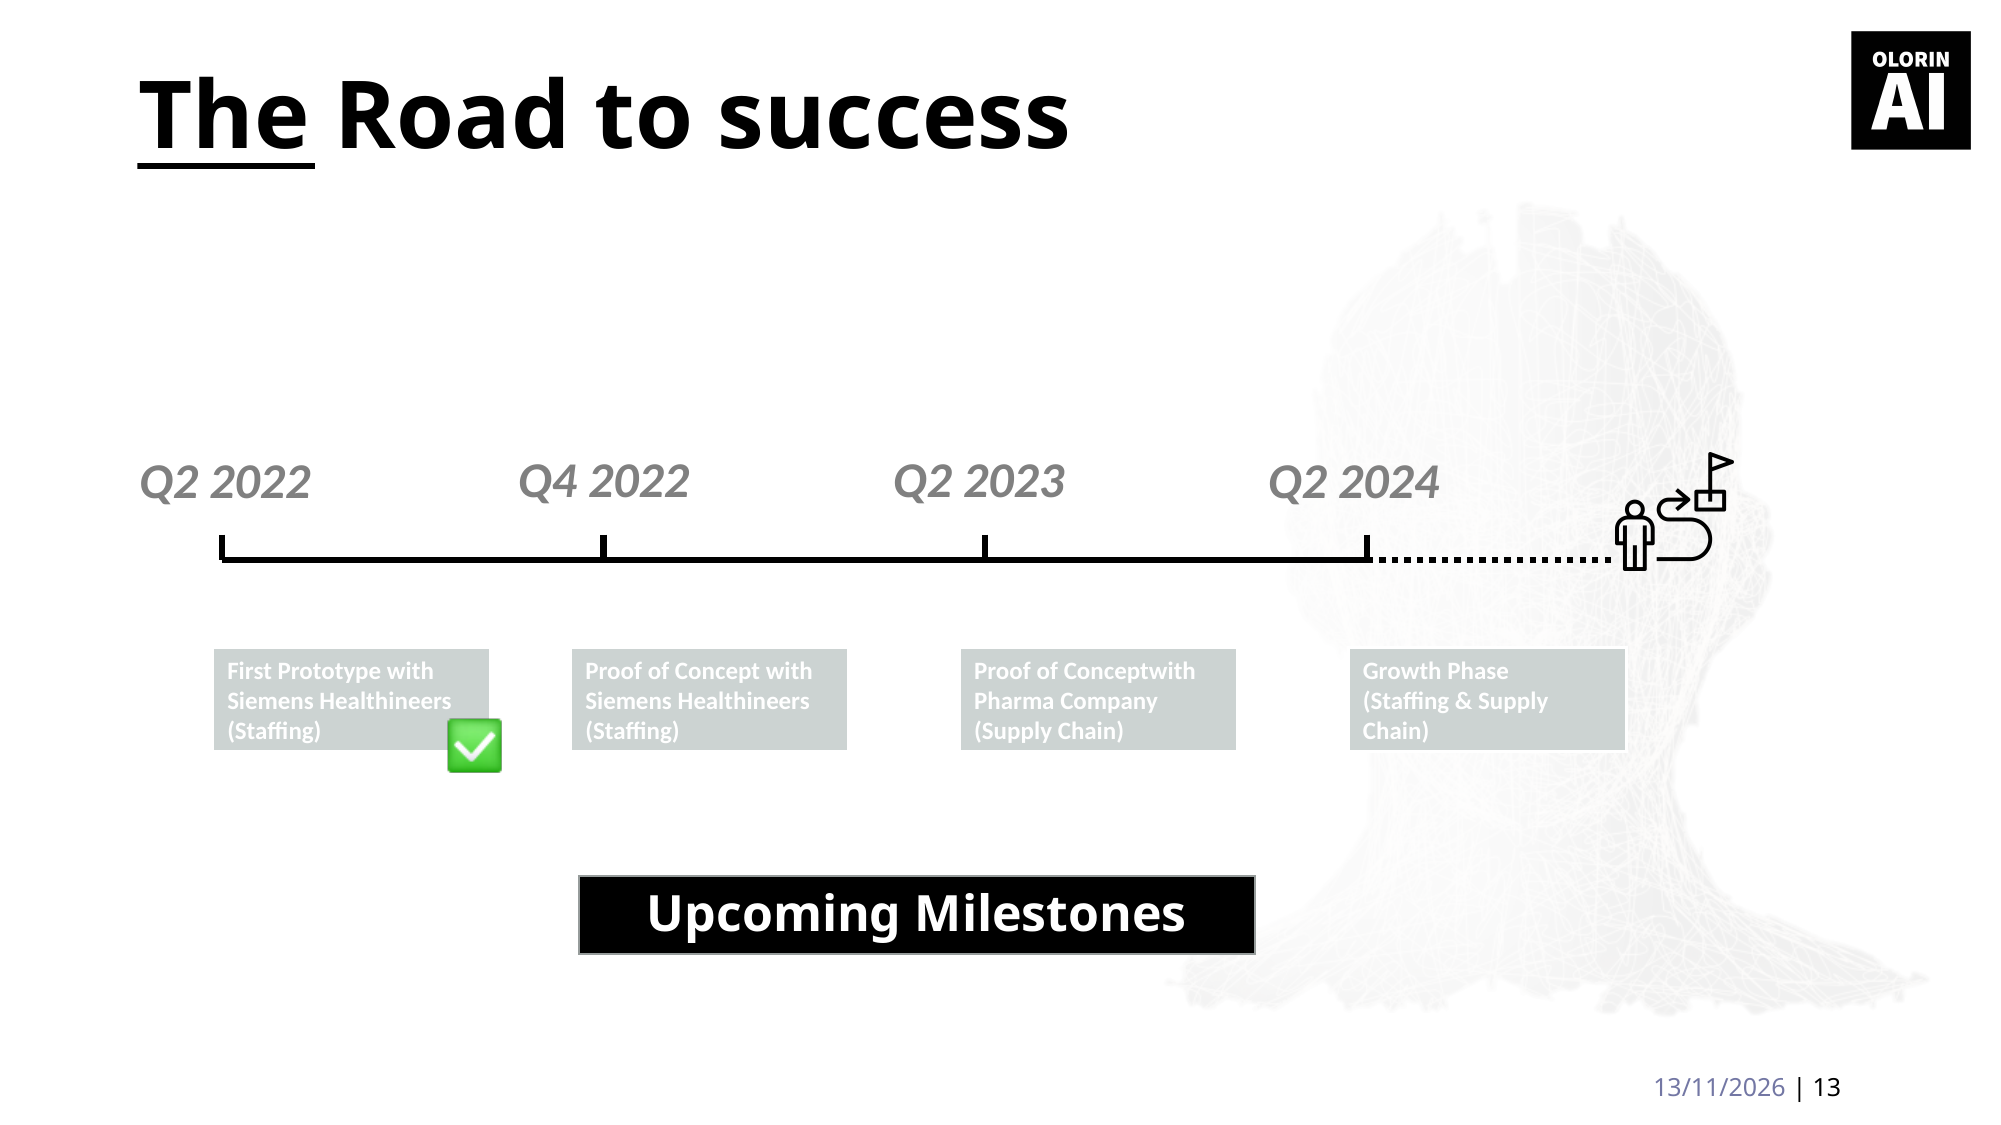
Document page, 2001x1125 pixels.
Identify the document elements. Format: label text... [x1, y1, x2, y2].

text_box Q2 2024 [1266, 441, 1441, 501]
text_box Q2 2022 [137, 441, 313, 501]
text_box Q4 2022 [516, 439, 691, 500]
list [437, 708, 513, 784]
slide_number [1412, 1064, 1863, 1107]
title The Road to success [124, 60, 1849, 141]
text_box Q2 2023 [891, 439, 1066, 500]
text_box Upcoming Milestones [578, 875, 1256, 955]
picture [1615, 452, 1734, 571]
text_box Growth Phase (Staffing & Supply Chain) [1347, 646, 1628, 753]
text_box First Prototype with Siemens Healthineers (Staffing) [211, 646, 493, 753]
text_box Proof of Concept with Siemens Healthineers (Staffing) [569, 646, 851, 754]
text_box Proof of Conceptwith Pharma Company (Supply Chain) [958, 646, 1239, 753]
picture [1794, 0, 2001, 200]
